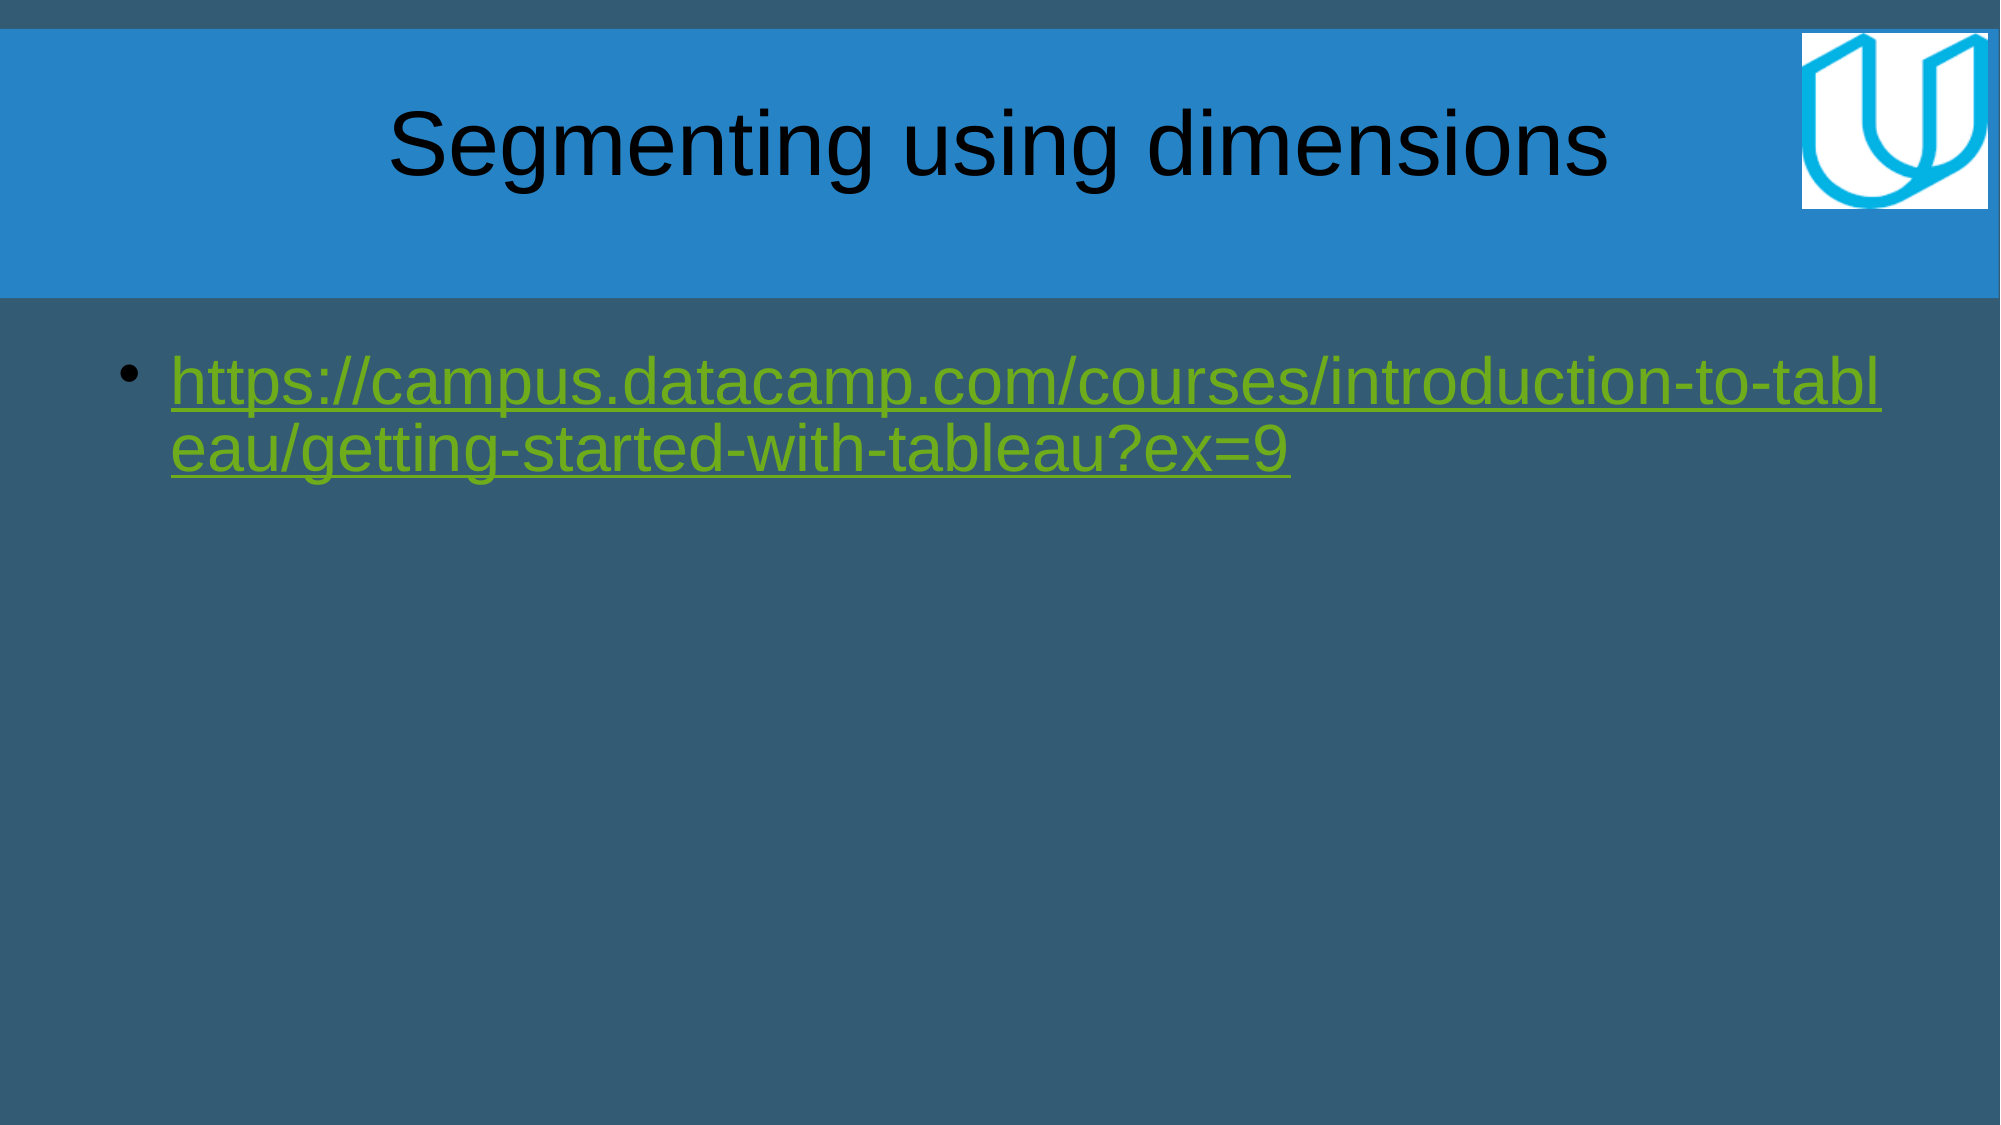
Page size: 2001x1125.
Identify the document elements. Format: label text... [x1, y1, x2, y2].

text_box Segmenting using dimensions [99, 44, 1900, 233]
picture [1900, 124, 1988, 209]
picture [1932, 48, 1973, 166]
picture [1802, 33, 1988, 167]
text_box https://campus.datacamp.com/courses/introduction-to-tableau/getting-started-with-tableau?ex=9 [99, 263, 1900, 916]
picture [1900, 175, 1911, 189]
